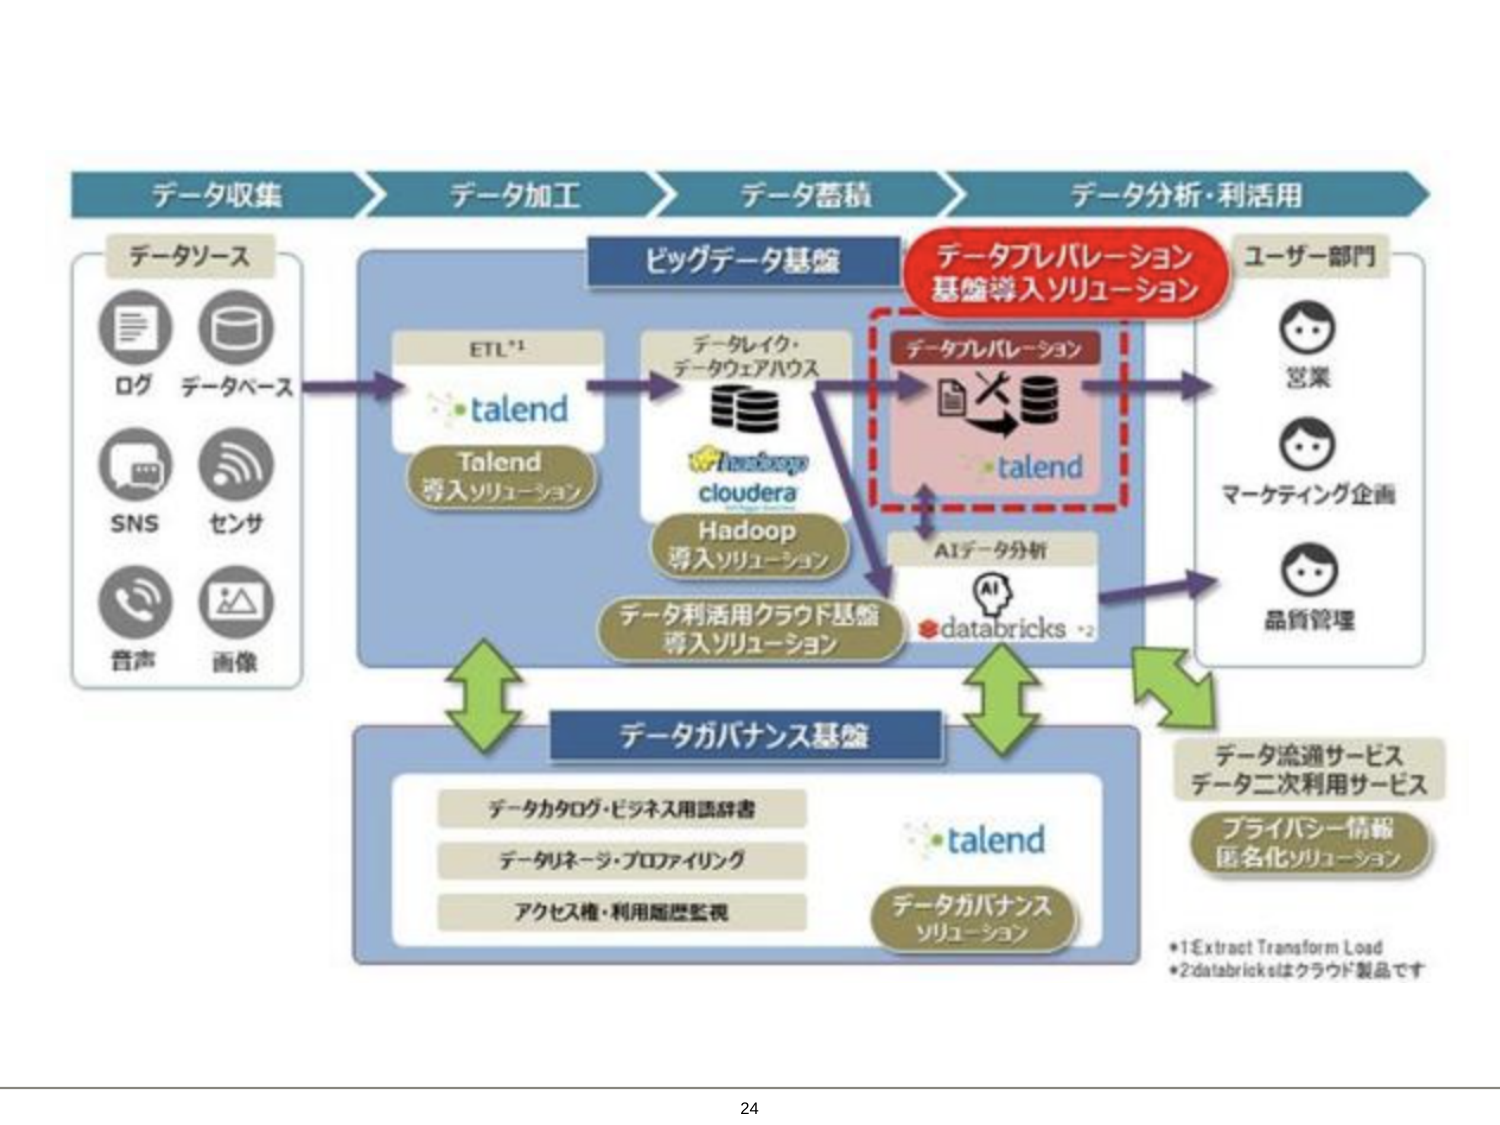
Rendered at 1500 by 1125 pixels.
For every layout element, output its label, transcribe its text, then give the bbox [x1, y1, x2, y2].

picture [16, 142, 1484, 983]
slide_number 23 [705, 1091, 794, 1125]
